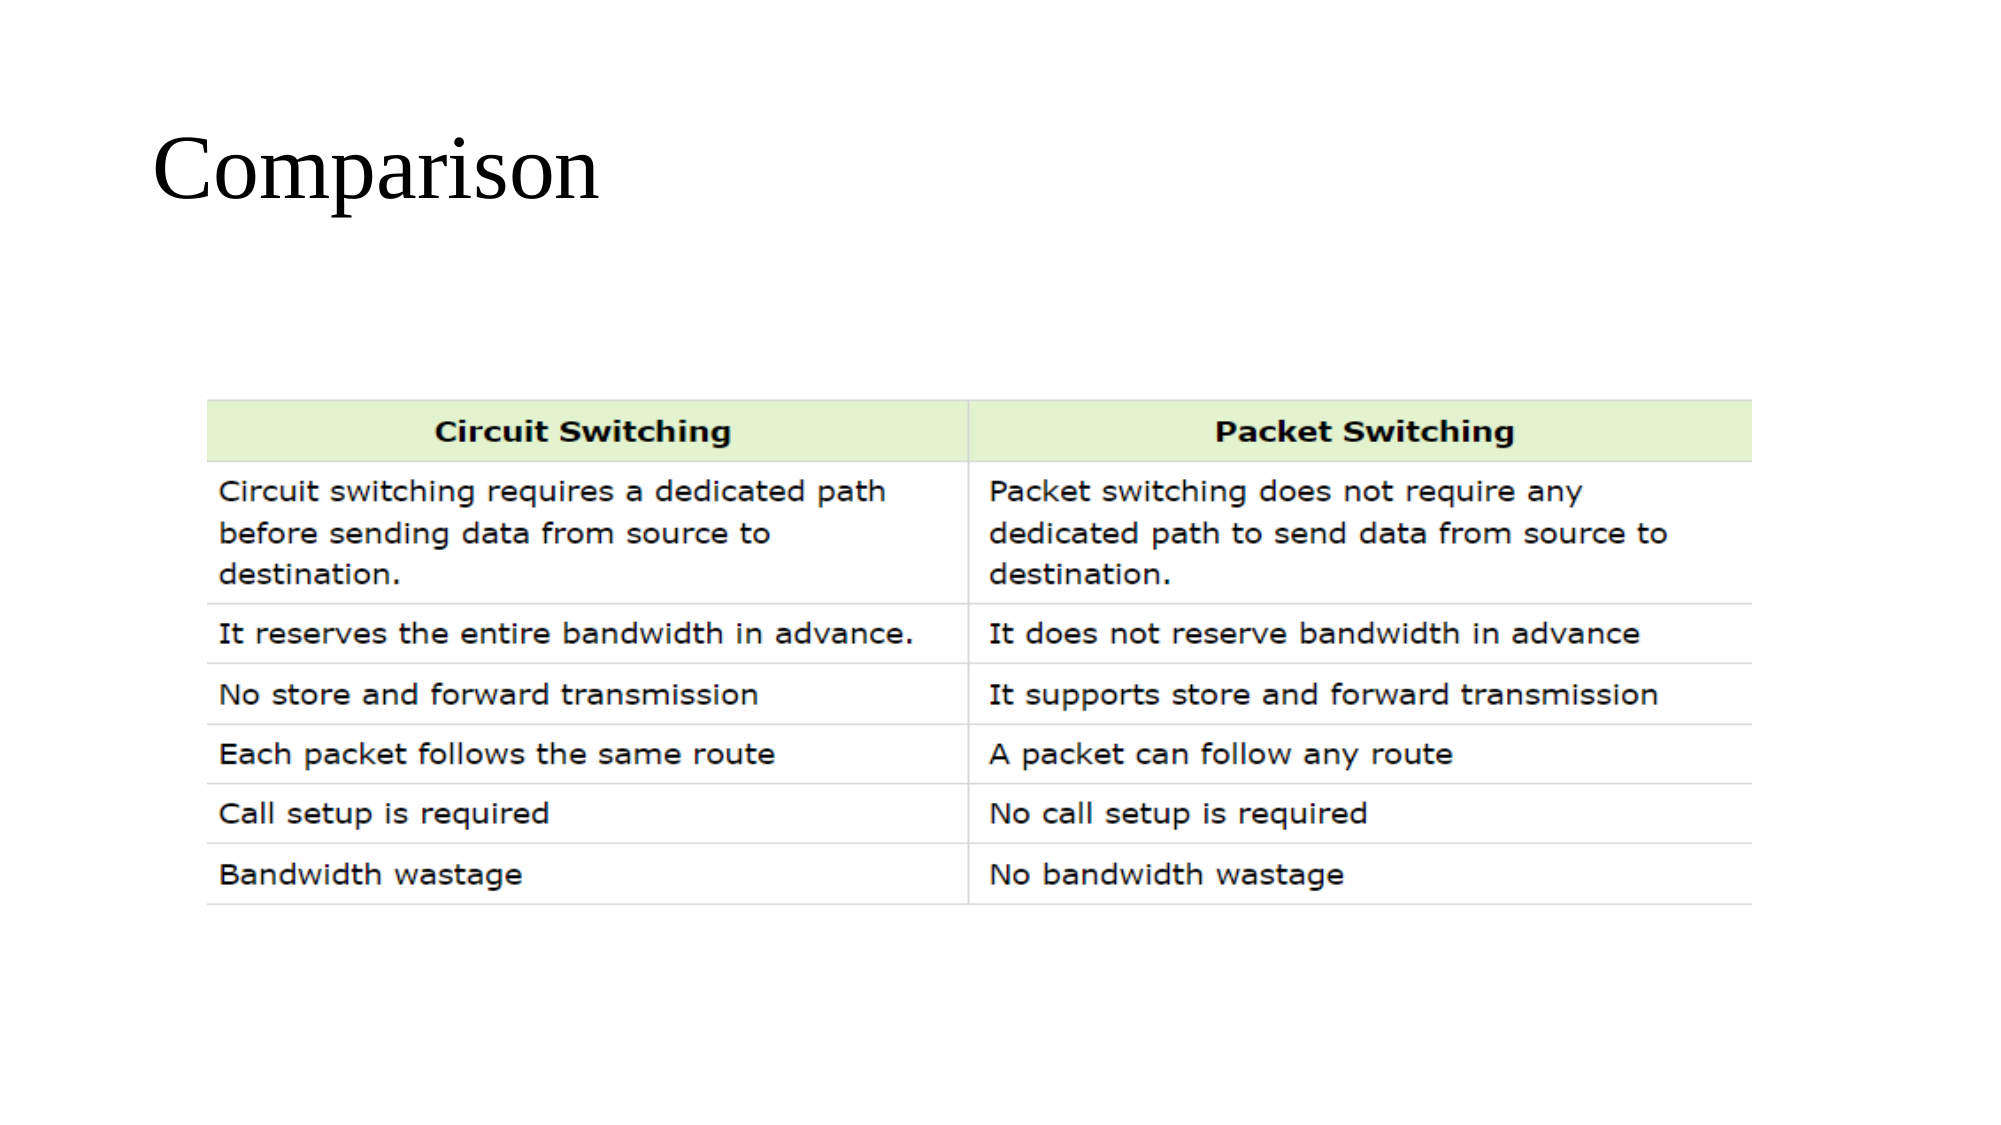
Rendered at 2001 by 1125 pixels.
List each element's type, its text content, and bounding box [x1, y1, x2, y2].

title Comparison [137, 59, 1863, 278]
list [207, 381, 1752, 914]
